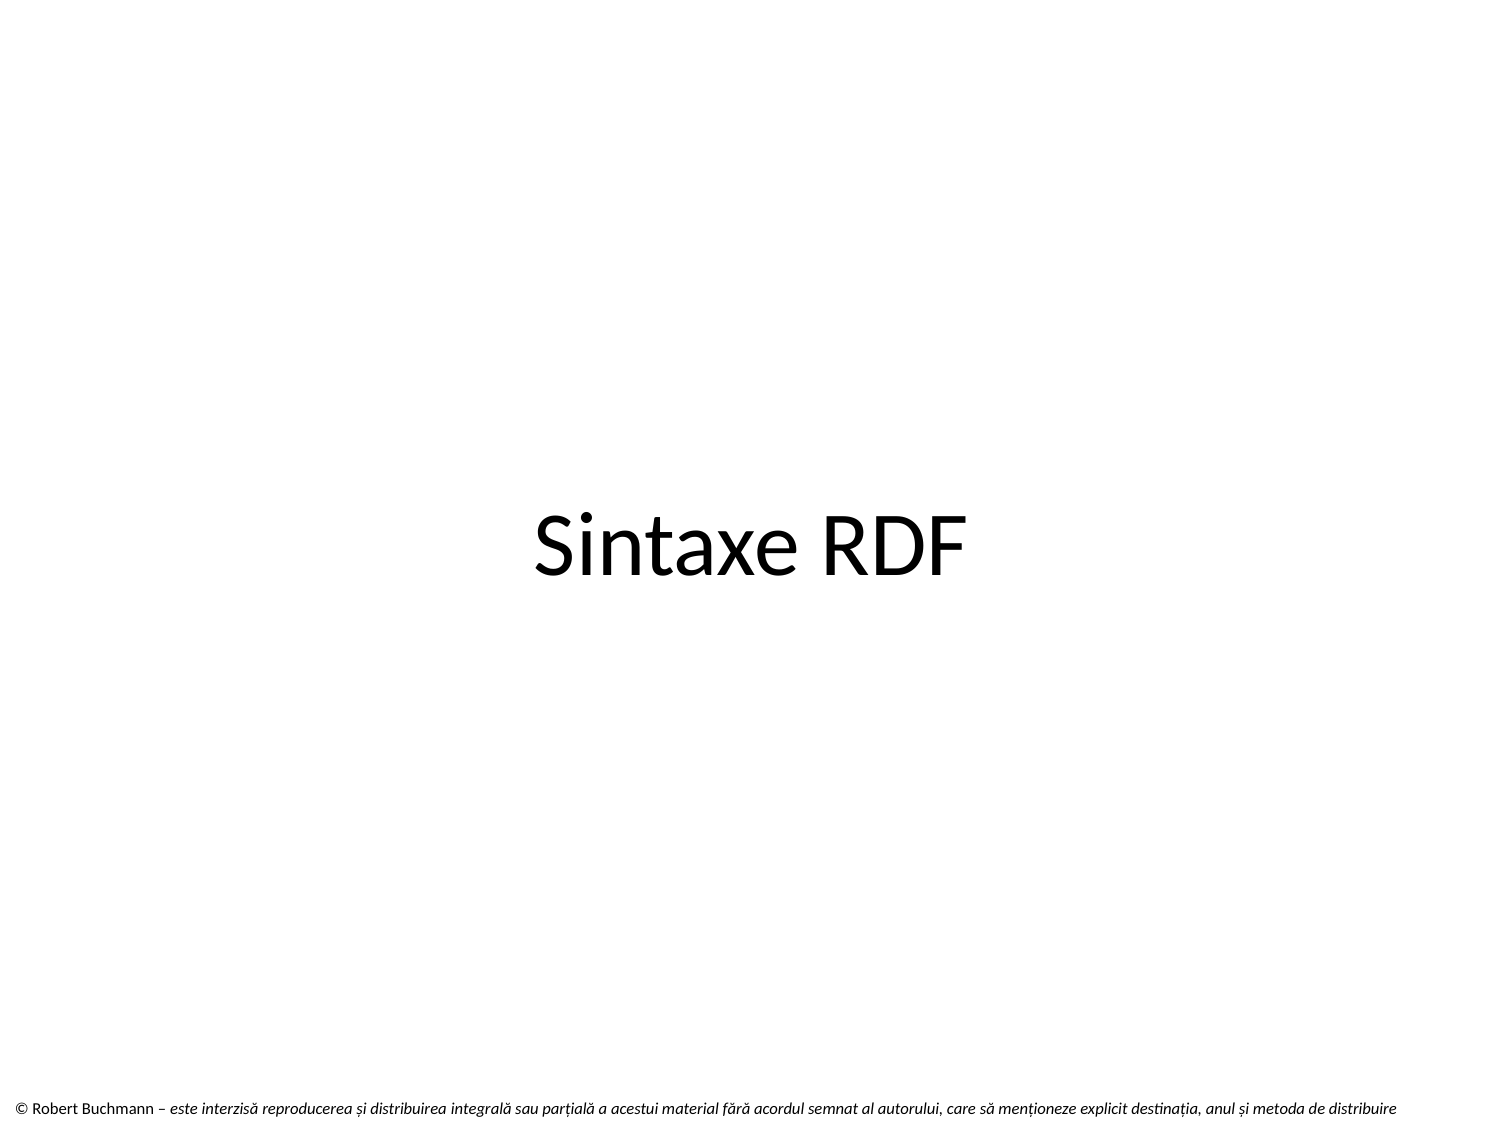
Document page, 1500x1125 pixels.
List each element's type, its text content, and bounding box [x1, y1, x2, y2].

text_box Sintaxe RDF [76, 444, 1427, 632]
